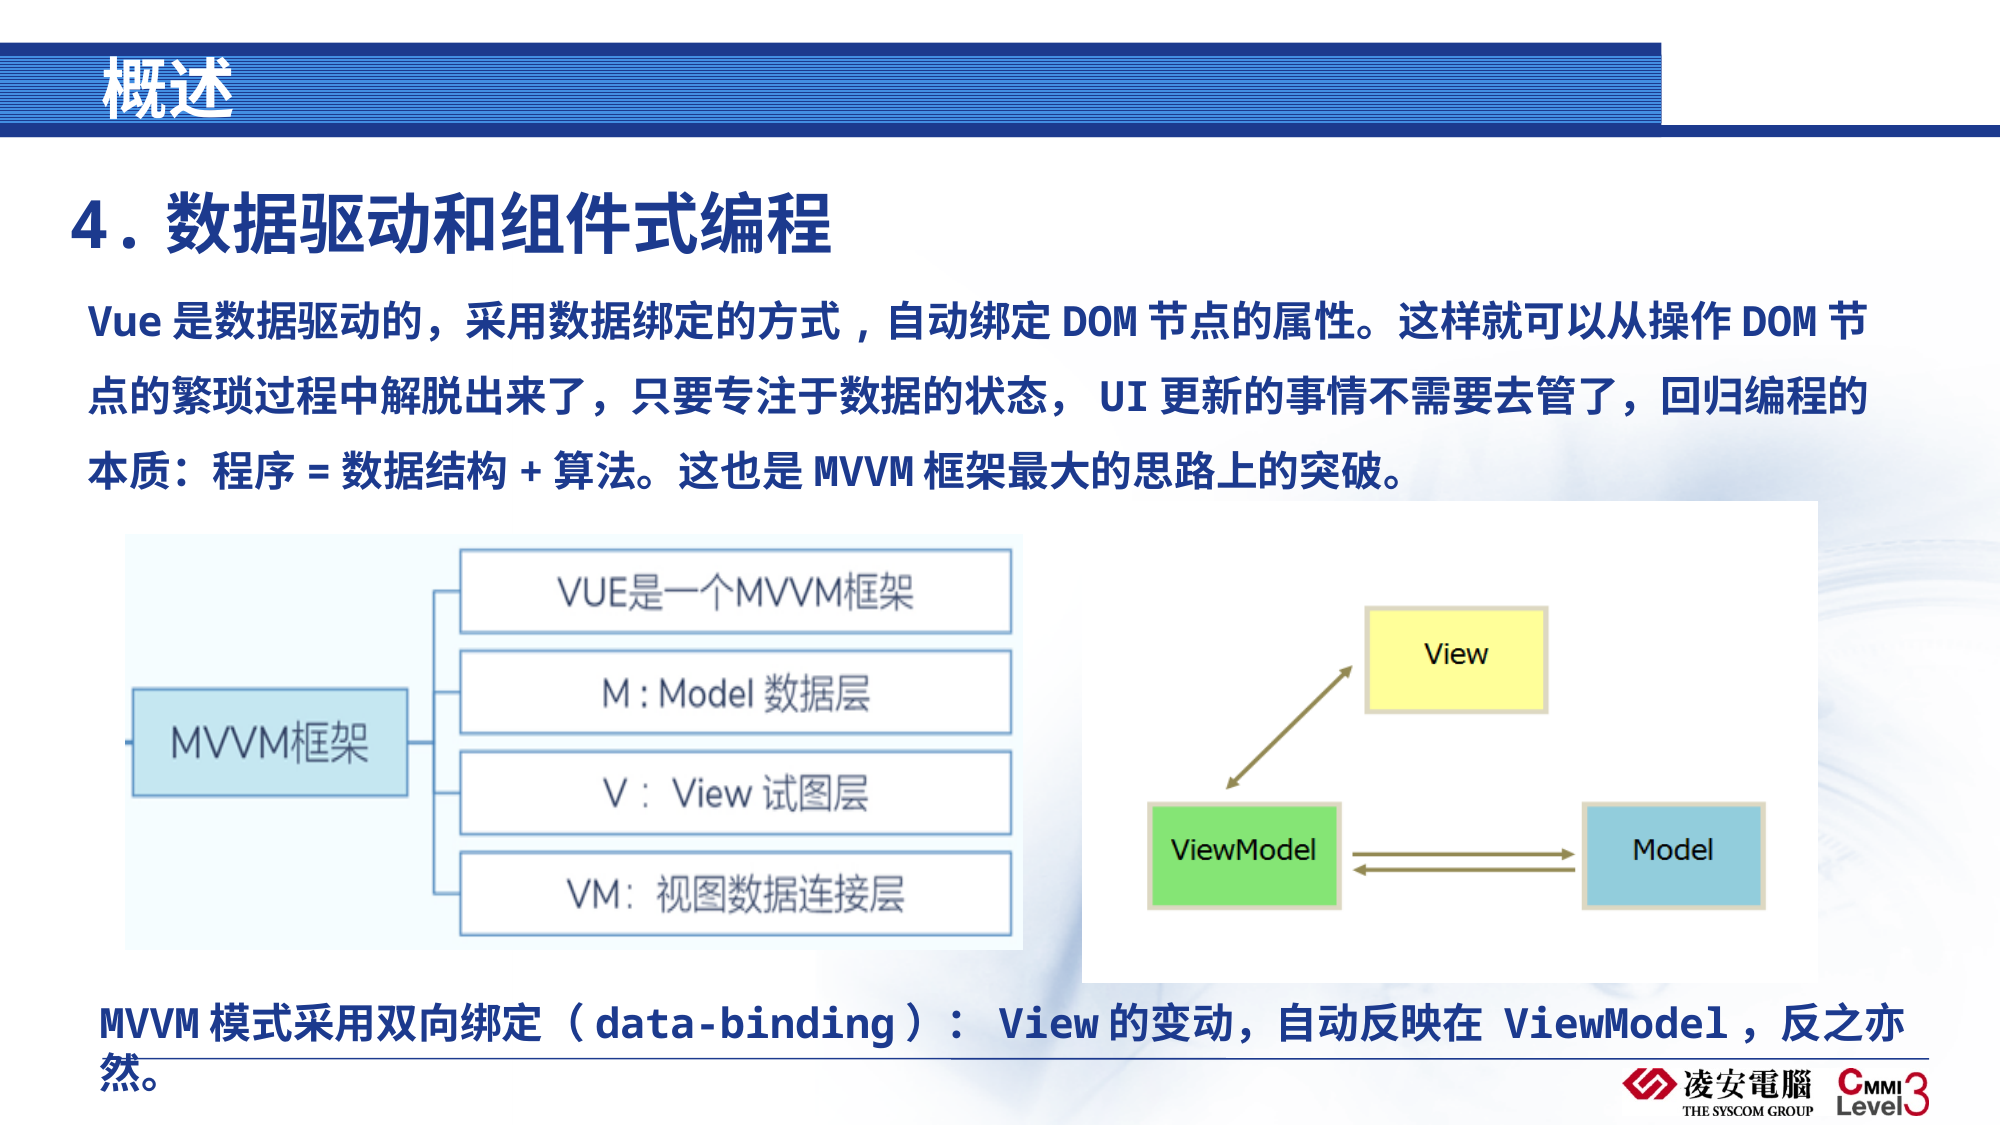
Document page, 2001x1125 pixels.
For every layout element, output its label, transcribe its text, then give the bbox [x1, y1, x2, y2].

text_box MVVM模式采用双向绑定（data-binding）：View的变动，自动反映在 ViewModel，反之亦然。 [66, 989, 1934, 1104]
picture [125, 236, 2000, 1125]
text_box 4.数据驱动和组件式编程 Vue是数据驱动的，采用数据绑定的方式,自动绑定DOM节点的属性。这样就可以从操作DOM节点的繁琐过程中解脱出来了，只要专注于数据的状态，UI更新的事情不需要去管了，回归编程的本质：程序=数据结构+算法。这也是MVVM框架最大的思路上的突破。 [54, 134, 1922, 503]
title 概述 [86, 37, 1505, 134]
